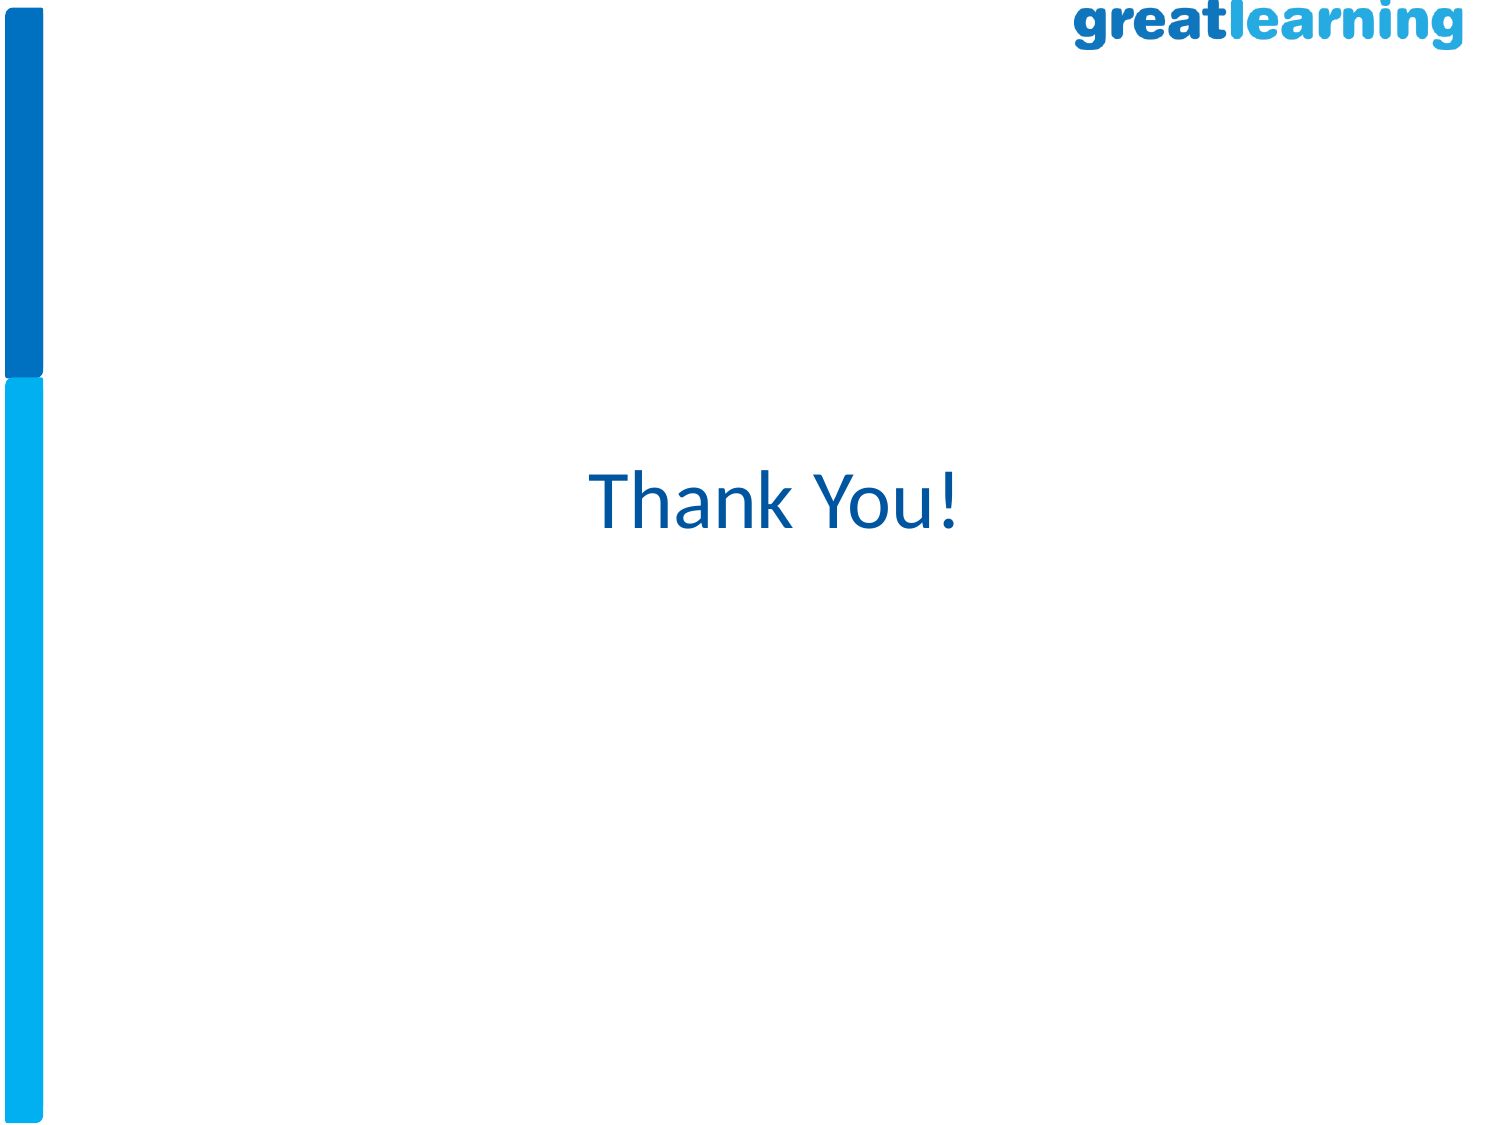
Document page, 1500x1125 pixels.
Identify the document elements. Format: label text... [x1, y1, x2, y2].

picture [1074, 0, 1463, 50]
text_box [5, 377, 44, 1114]
text_box [5, 7, 44, 375]
text_box Thank You! [498, 321, 1275, 575]
